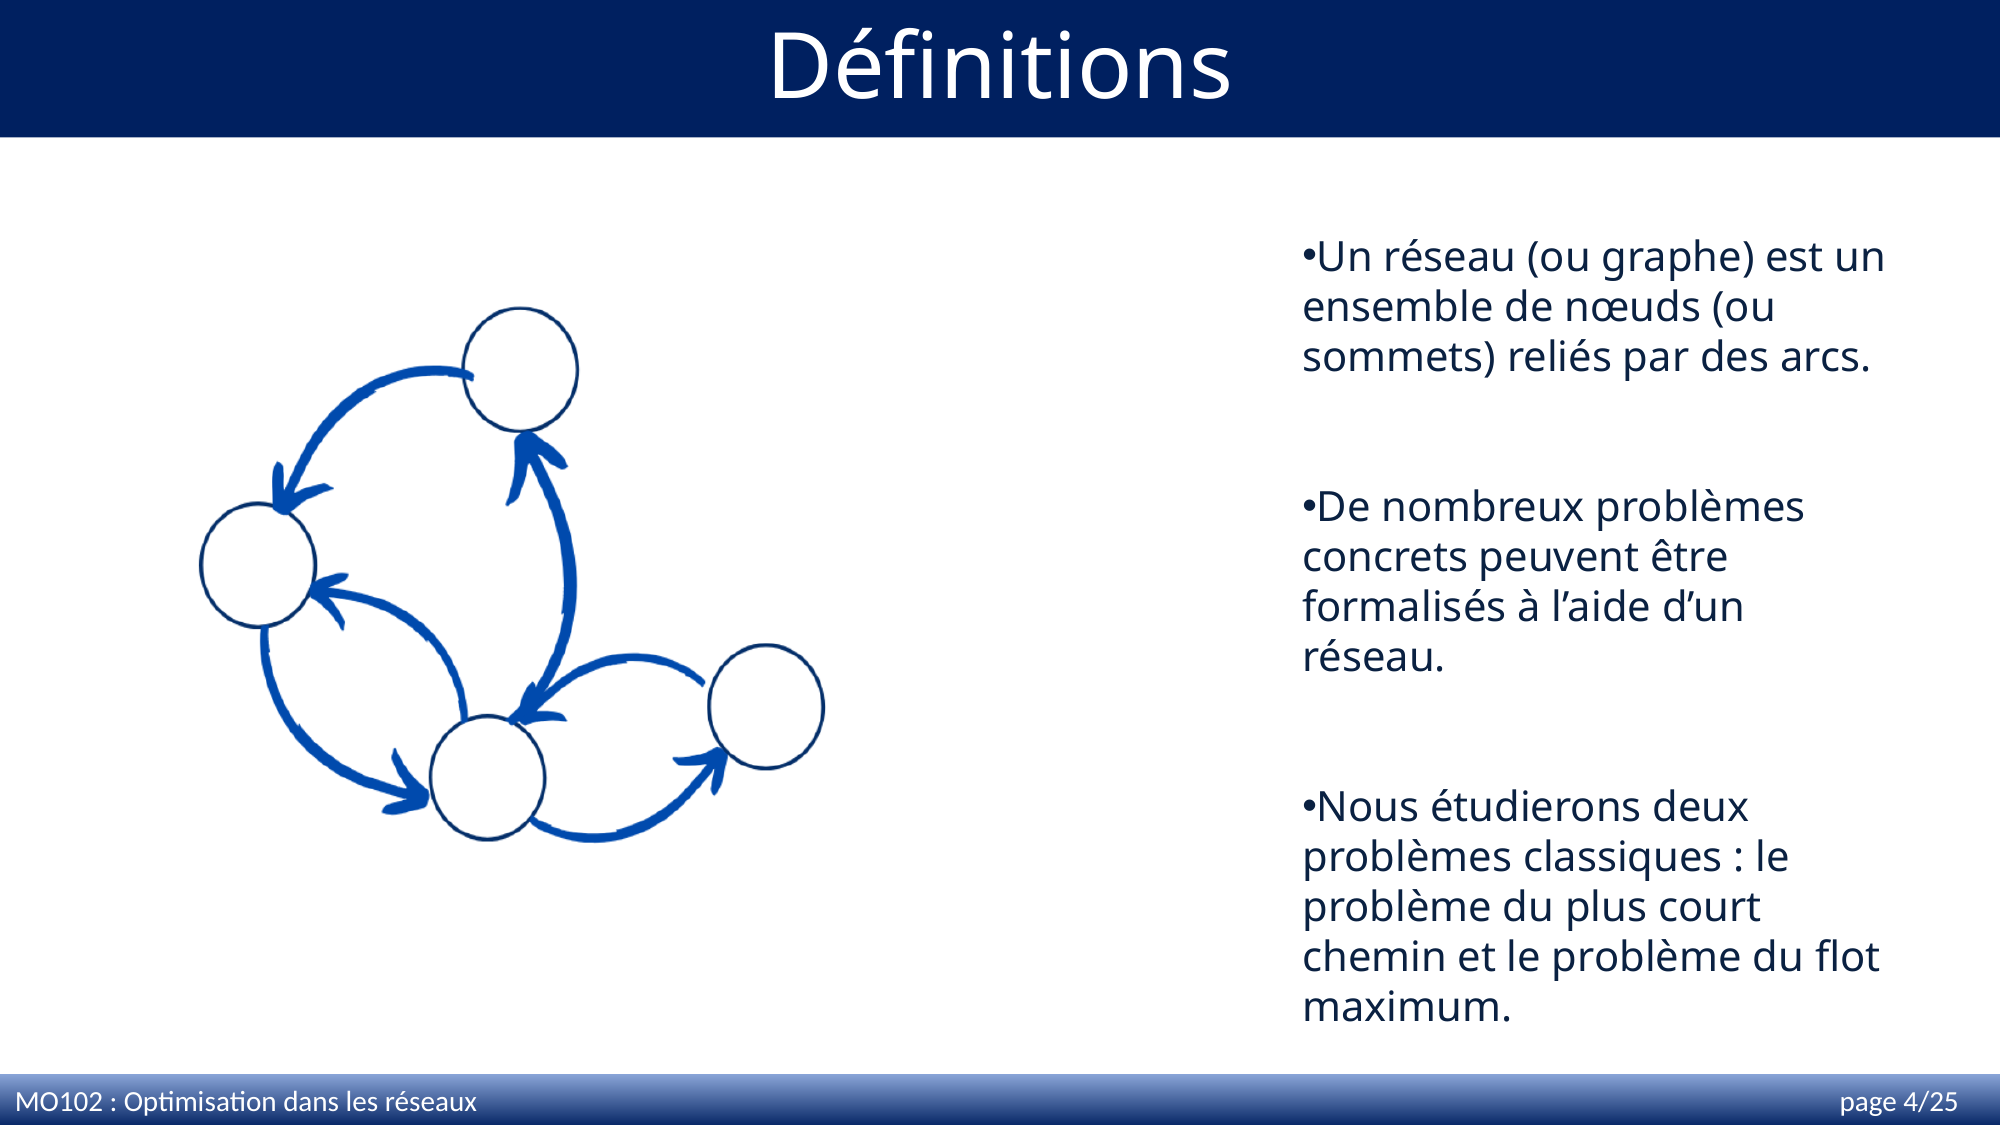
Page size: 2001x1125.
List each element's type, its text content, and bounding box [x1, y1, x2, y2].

picture [97, 198, 923, 1022]
title Définitions [0, 0, 2000, 138]
text_box MO102 : Optimisation dans les réseaux page 4/25 [0, 1074, 2000, 1125]
text_box Un réseau (ou graphe) est un ensemble de nœuds (ou sommets) reliés par des arcs. De nombreux problèmes concrets peuvent être formalisés à l’aide d’un réseau. Nous étudierons deux problèmes classiques : le problème du plus court chemin et le problème du flot maximum. [1287, 222, 1903, 1083]
